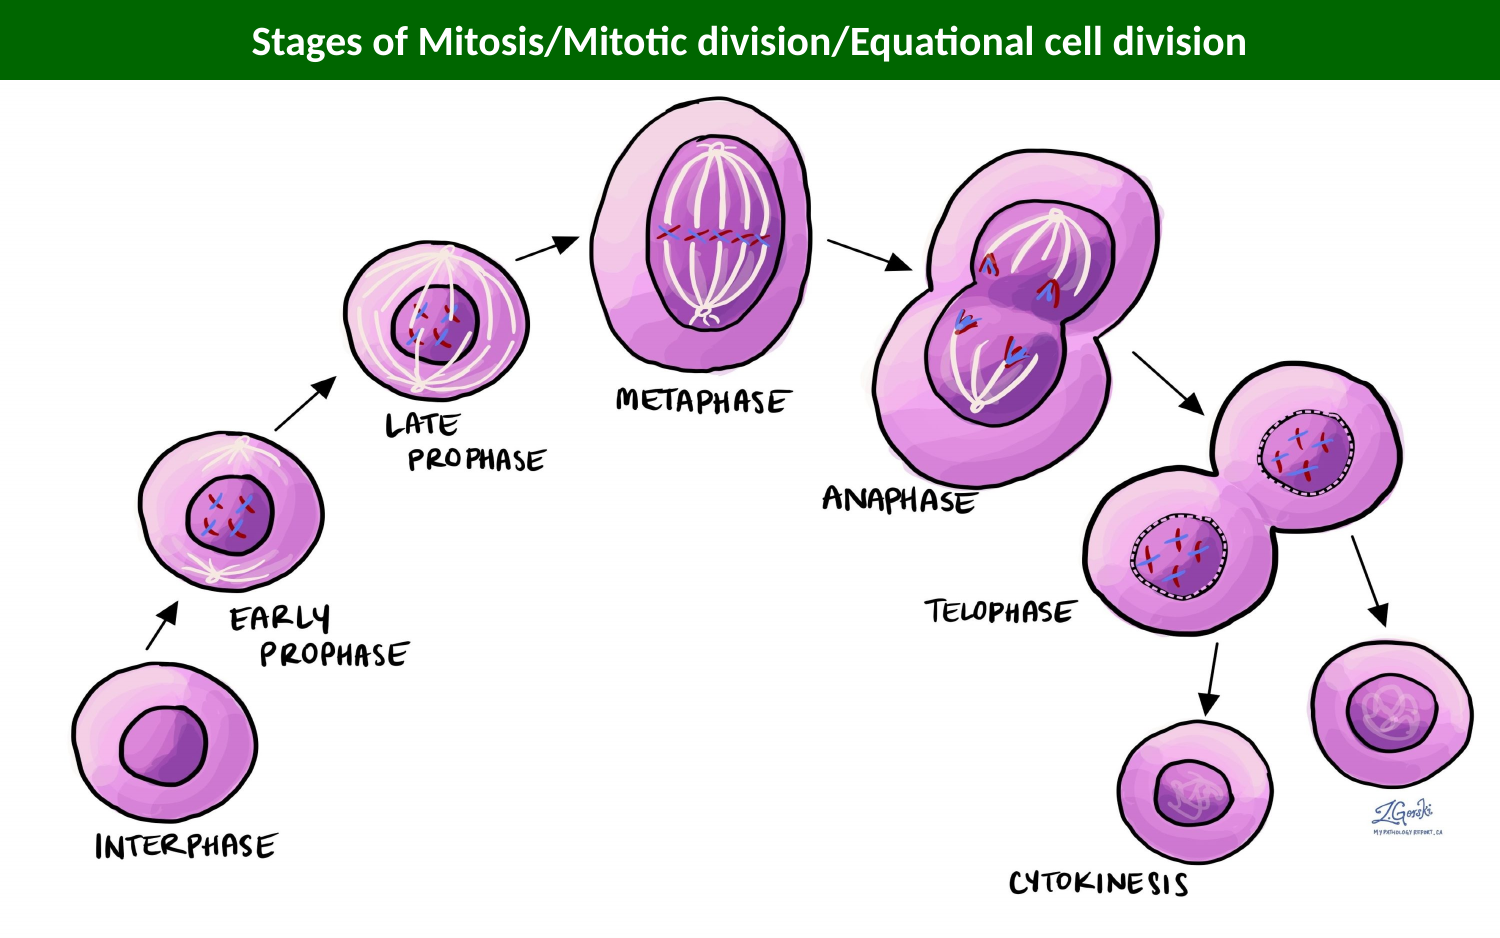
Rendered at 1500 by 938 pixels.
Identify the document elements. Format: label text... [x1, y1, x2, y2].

picture [0, 79, 1500, 938]
title Stages of Mitosis/Mitotic division/Equational cell division [75, 4, 1425, 73]
